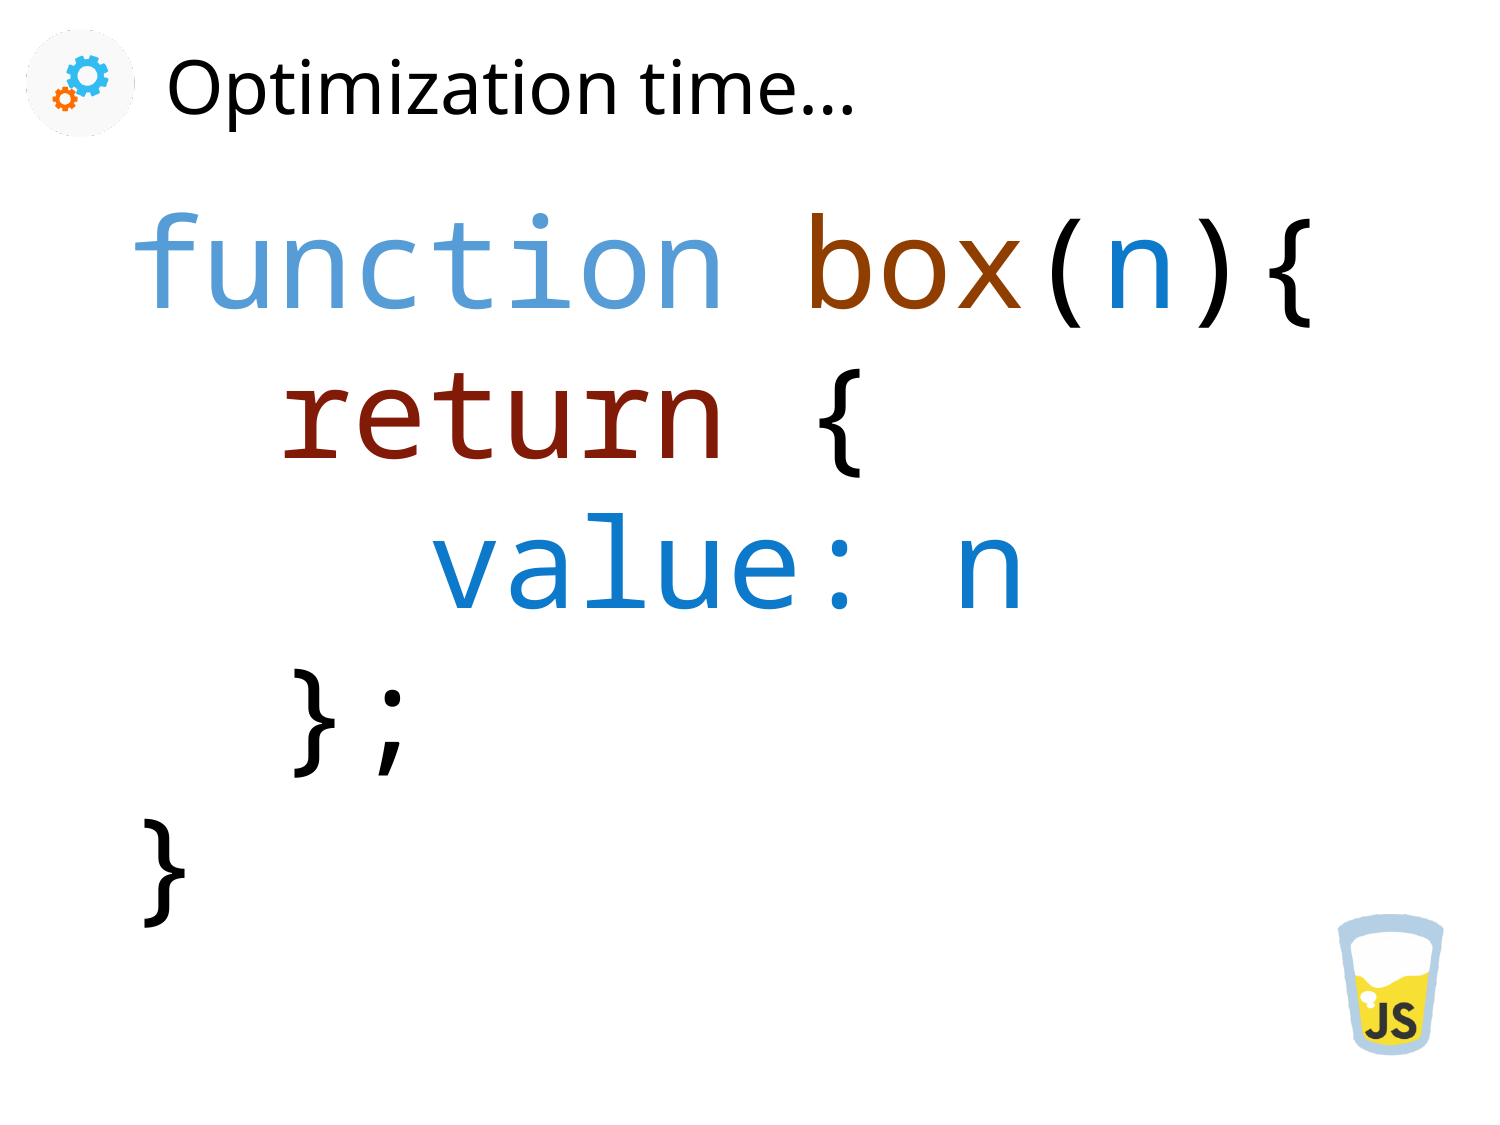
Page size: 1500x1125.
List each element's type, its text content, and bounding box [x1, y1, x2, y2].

text_box function box(n){ return { value: n }; } [112, 176, 1388, 941]
title Optimization time… [150, 0, 1500, 138]
picture [1318, 912, 1463, 1057]
picture [24, 28, 135, 138]
